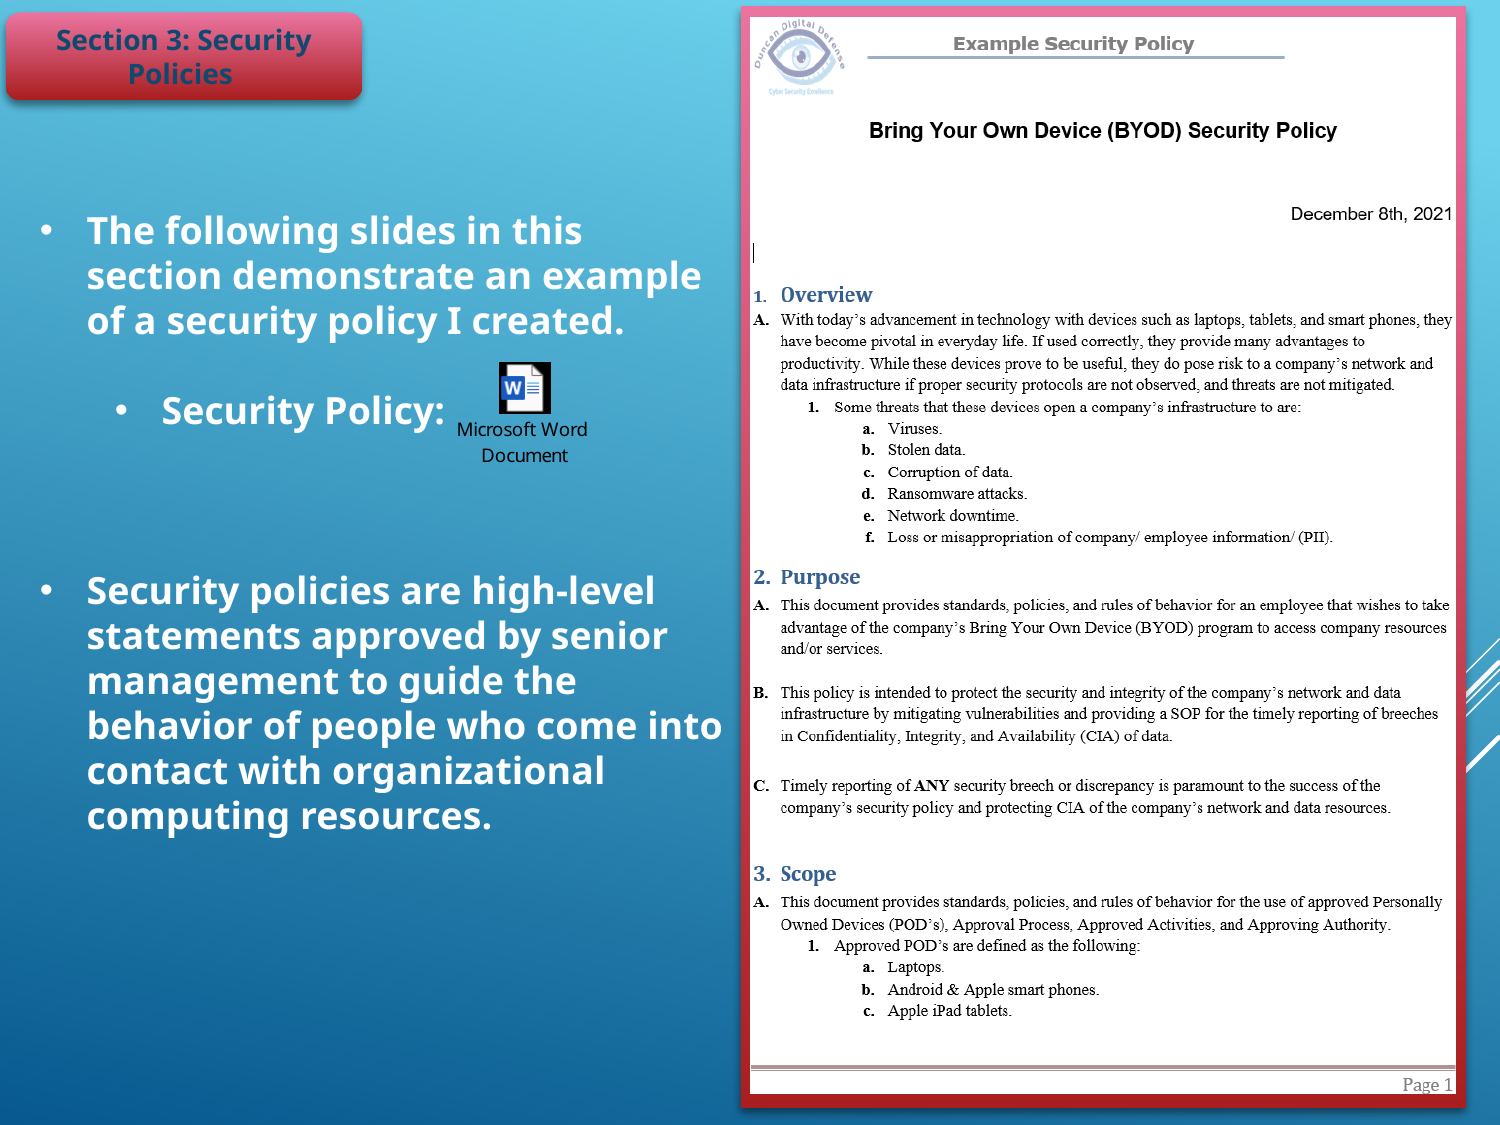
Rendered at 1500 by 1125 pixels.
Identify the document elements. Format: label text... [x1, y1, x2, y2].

text_box Section 3: Security Policies [5, 12, 363, 100]
text_box [740, 6, 1466, 1108]
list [749, 17, 1456, 1094]
text_box The following slides in this section demonstrate an example of a security policy I created. Security Policy: Security policies are high-level statements approved by senior management to guide the behavior of people who come into contact with organizational computing resources. [24, 199, 734, 890]
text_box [449, 362, 601, 495]
